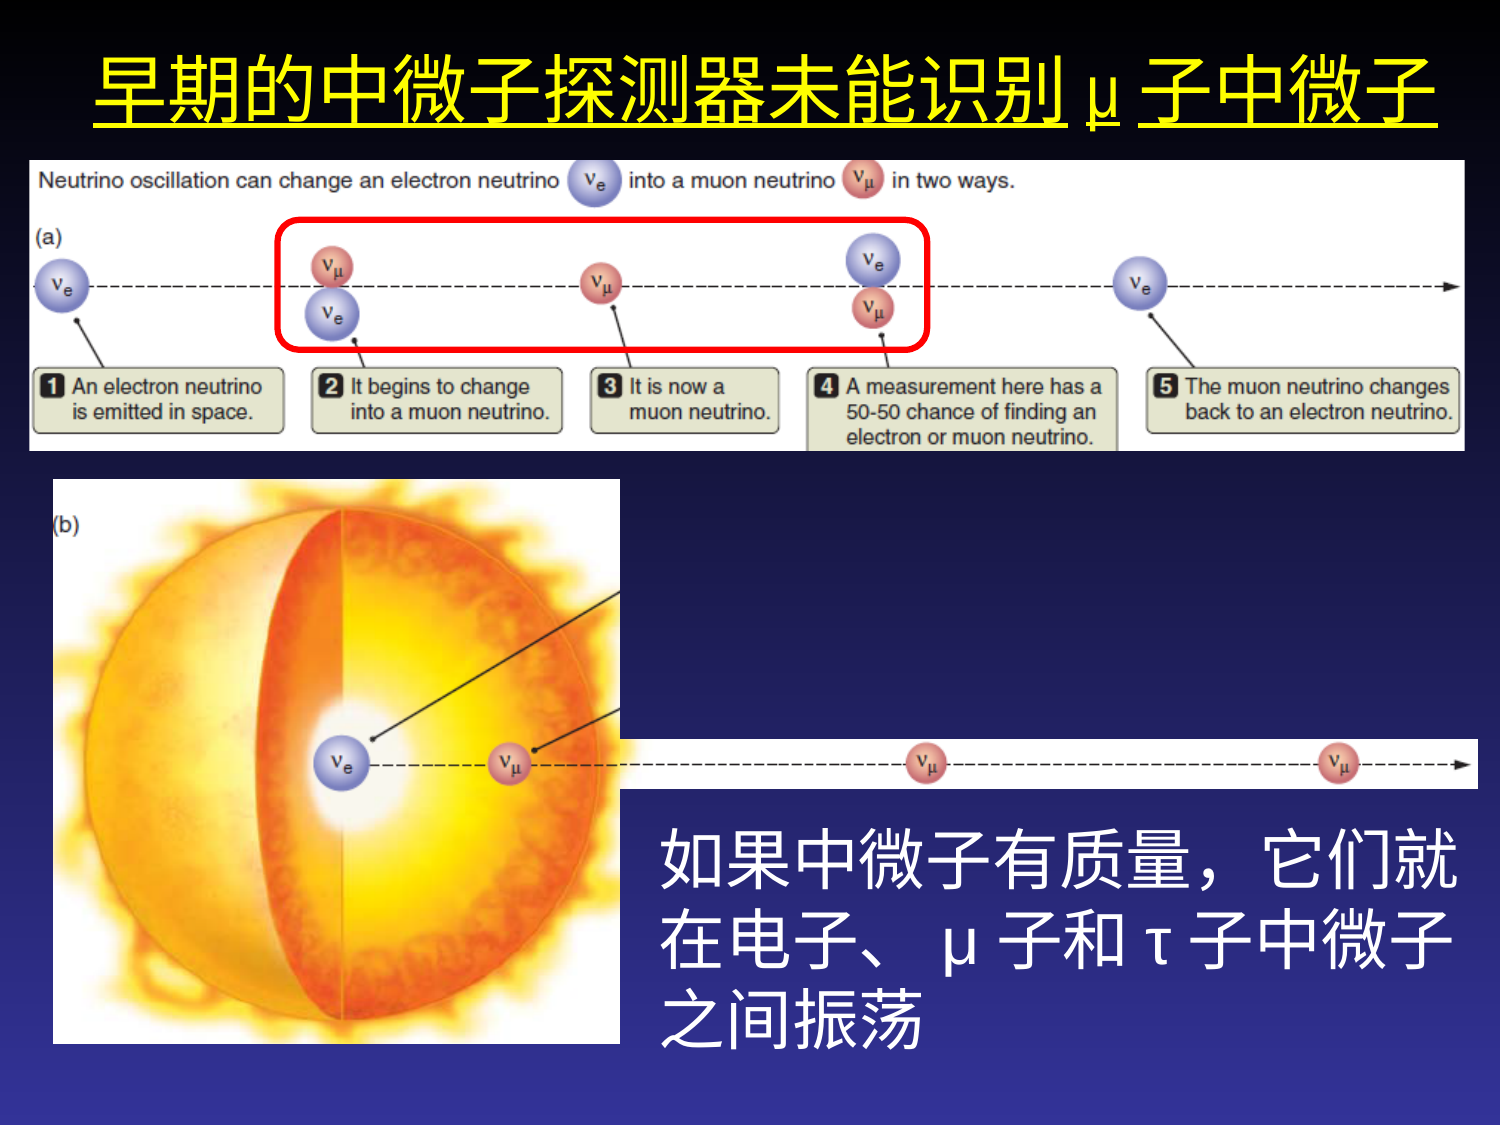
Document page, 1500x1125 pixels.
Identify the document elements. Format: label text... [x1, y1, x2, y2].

picture [52, 479, 1478, 1045]
picture [29, 160, 1465, 451]
title 早期的中微子探测器未能识别μ子中微子 [53, 31, 1454, 144]
list 如果中微子有质量，它们就在电子、μ子和τ子中微子之间振荡 [643, 810, 1483, 1095]
